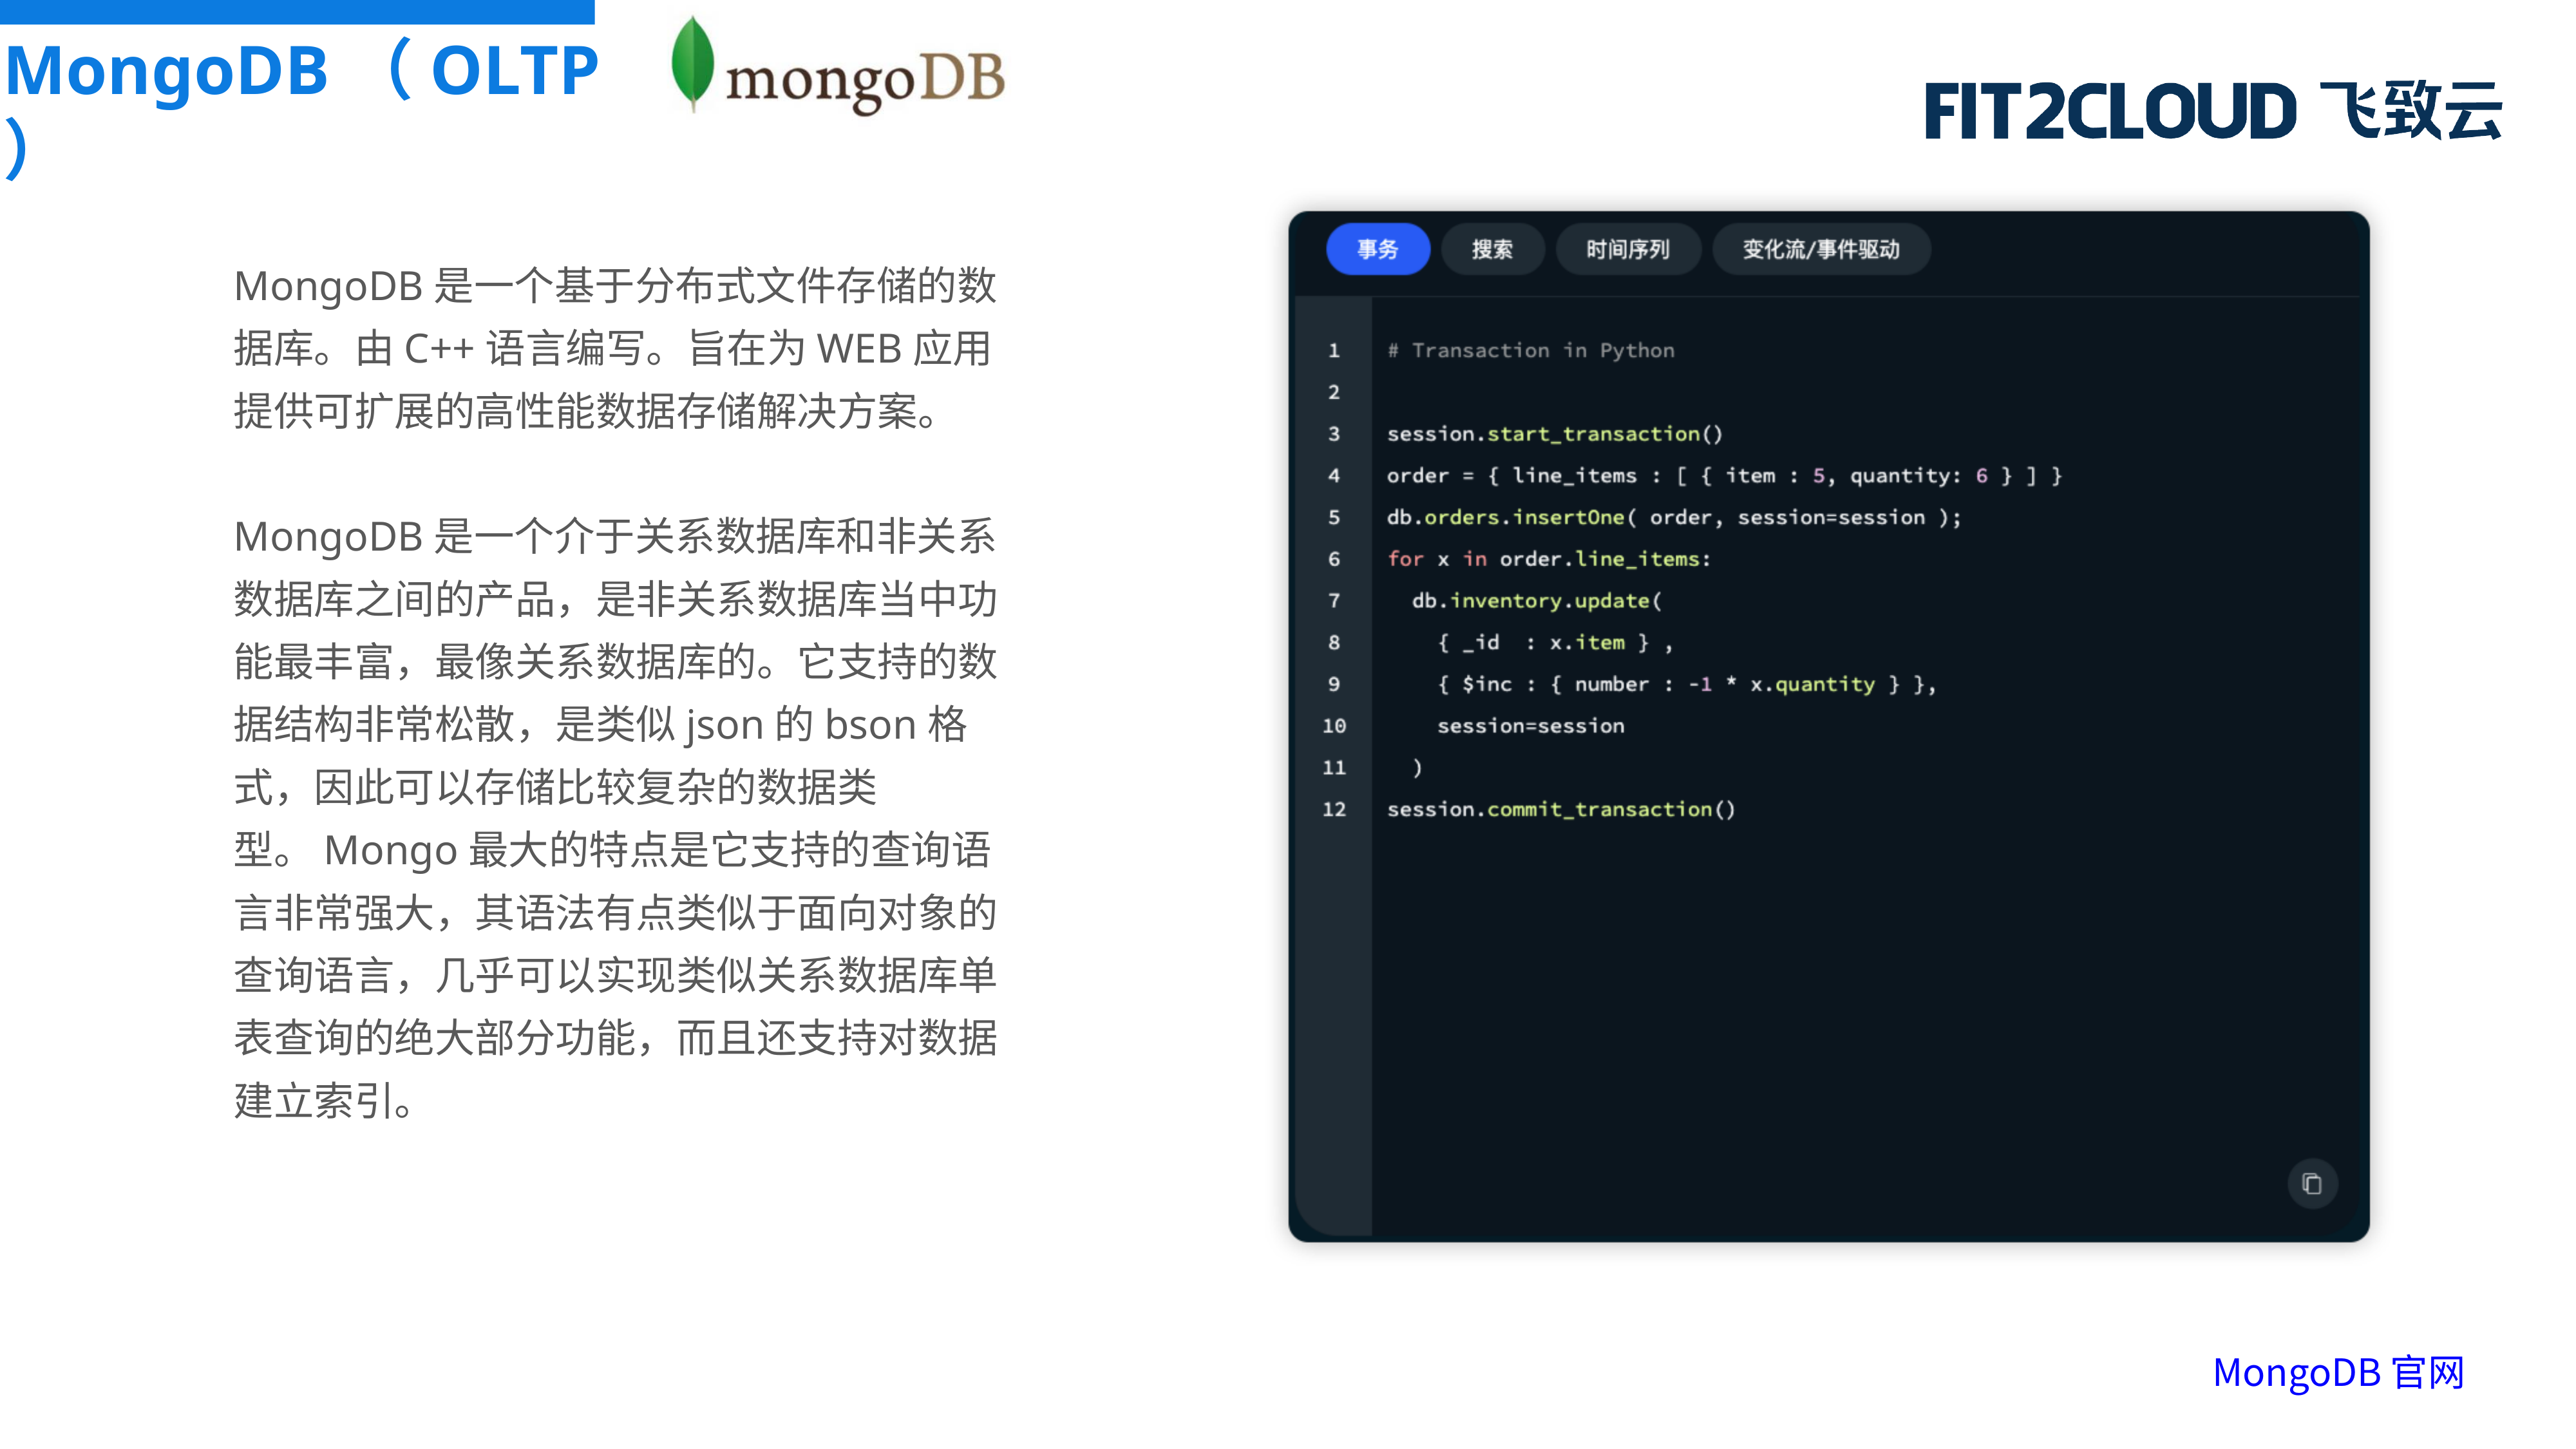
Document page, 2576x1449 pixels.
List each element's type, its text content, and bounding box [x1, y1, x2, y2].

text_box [0, 0, 649, 184]
picture [1926, 80, 2503, 140]
text_box MongoDB 官网 [2193, 1343, 2576, 1403]
text_box MongoDB是一个基于分布式文件存储的数据库。由C++语言编写。旨在为WEB应用提供可扩展的高性能数据存储解决方案。 MongoDB是一个介于关系数据库和非关系数据库之间的产品，是非关系数据库当中功能最丰富，最像关系数据库的。它支持的数据结构非常松散，是类似json的bson格式，因此可以存储比较复杂的数据类型。Mongo最大的特点是它支持的查询语言非常强大，其语法有点类似于面向对象的查询语言，几乎可以实现类似关系数据库单表查询的绝大部分功能，而且还支持对数据建立索引。 [228, 240, 1025, 1129]
picture [1265, 188, 2394, 1267]
picture [629, 0, 1056, 131]
